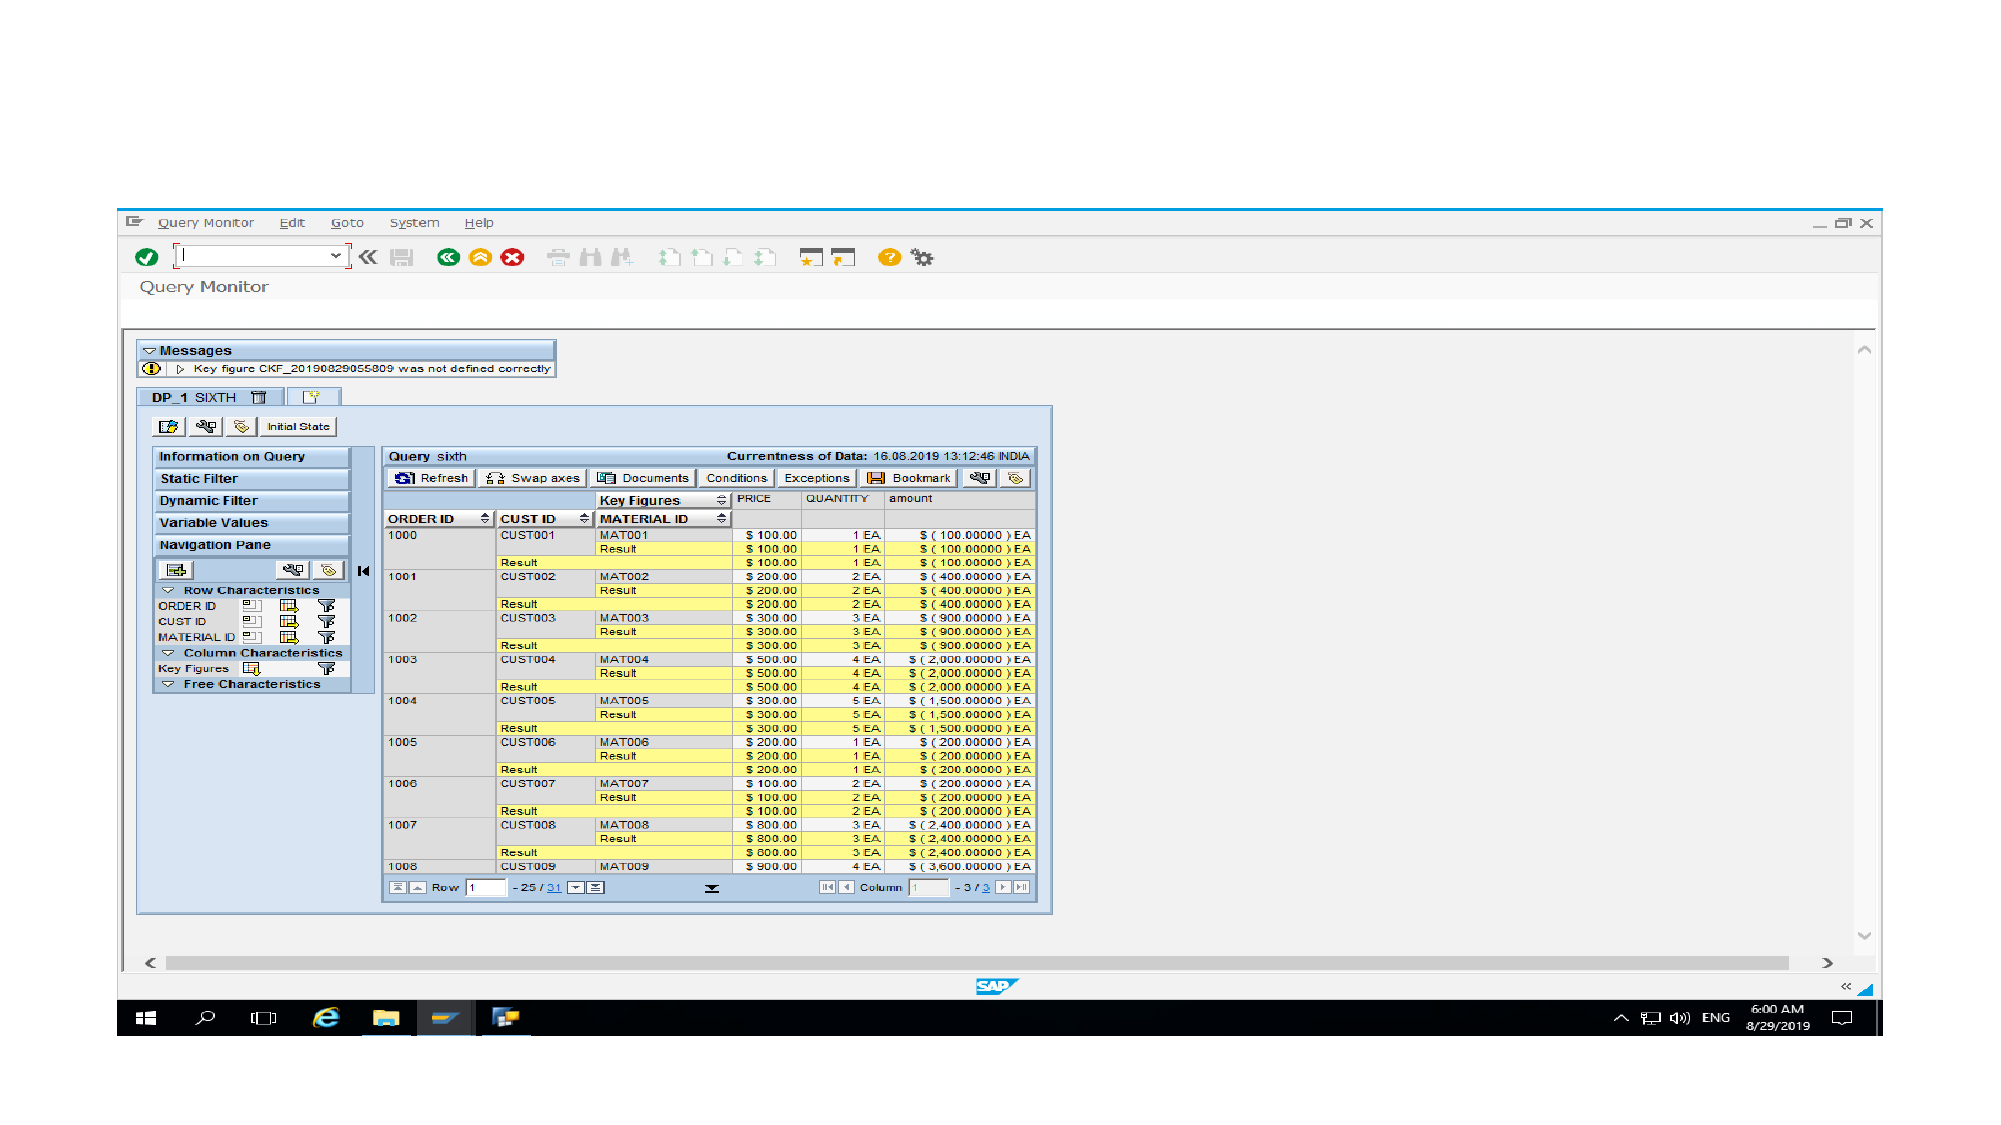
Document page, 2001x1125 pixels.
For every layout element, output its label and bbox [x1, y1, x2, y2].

list [117, 208, 1883, 1036]
